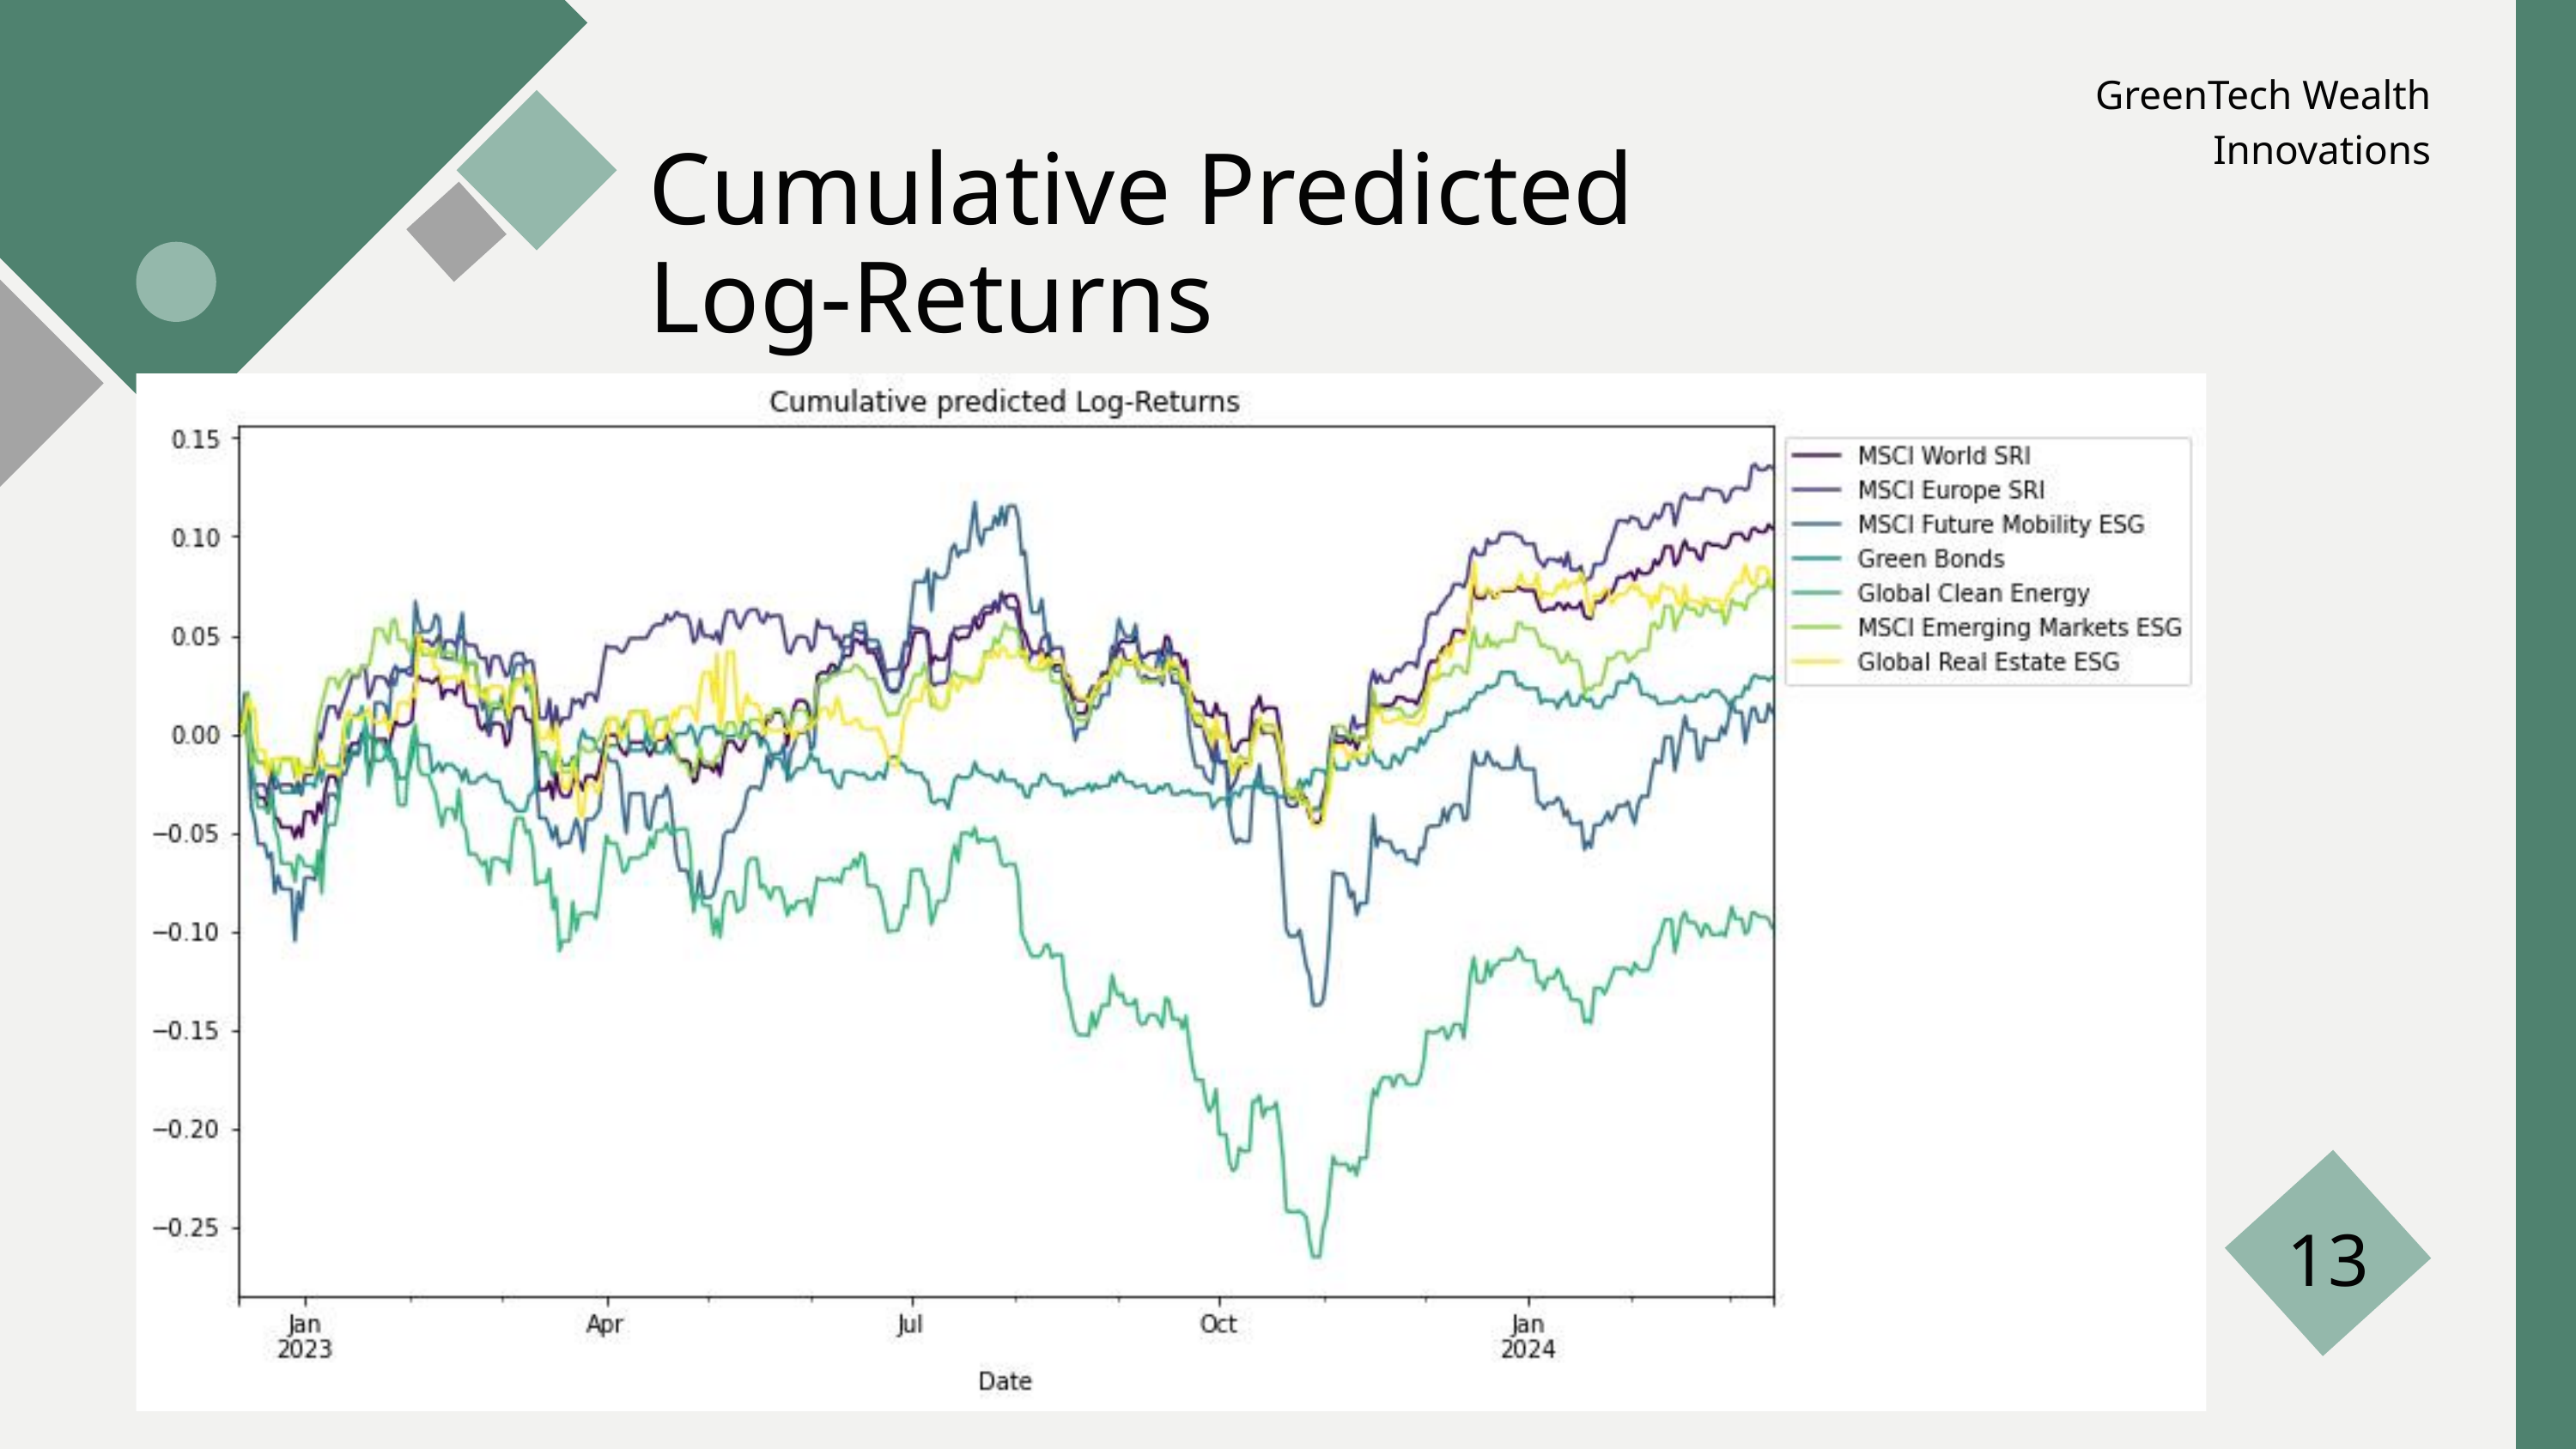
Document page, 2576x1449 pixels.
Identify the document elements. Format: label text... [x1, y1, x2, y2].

text_box [406, 181, 507, 282]
text_box Cumulative Predicted Log-Returns [648, 136, 2257, 353]
text_box [2277, 1149, 2379, 1200]
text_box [2515, 0, 2576, 1449]
text_box GreenTech Wealth Innovations [1897, 63, 2432, 227]
text_box [0, 0, 588, 394]
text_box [136, 241, 217, 323]
text_box [0, 279, 104, 488]
text_box [136, 373, 2207, 1411]
text_box [456, 89, 617, 251]
text_box [2224, 1202, 2432, 1356]
text_box 13 [2275, 1200, 2380, 1300]
